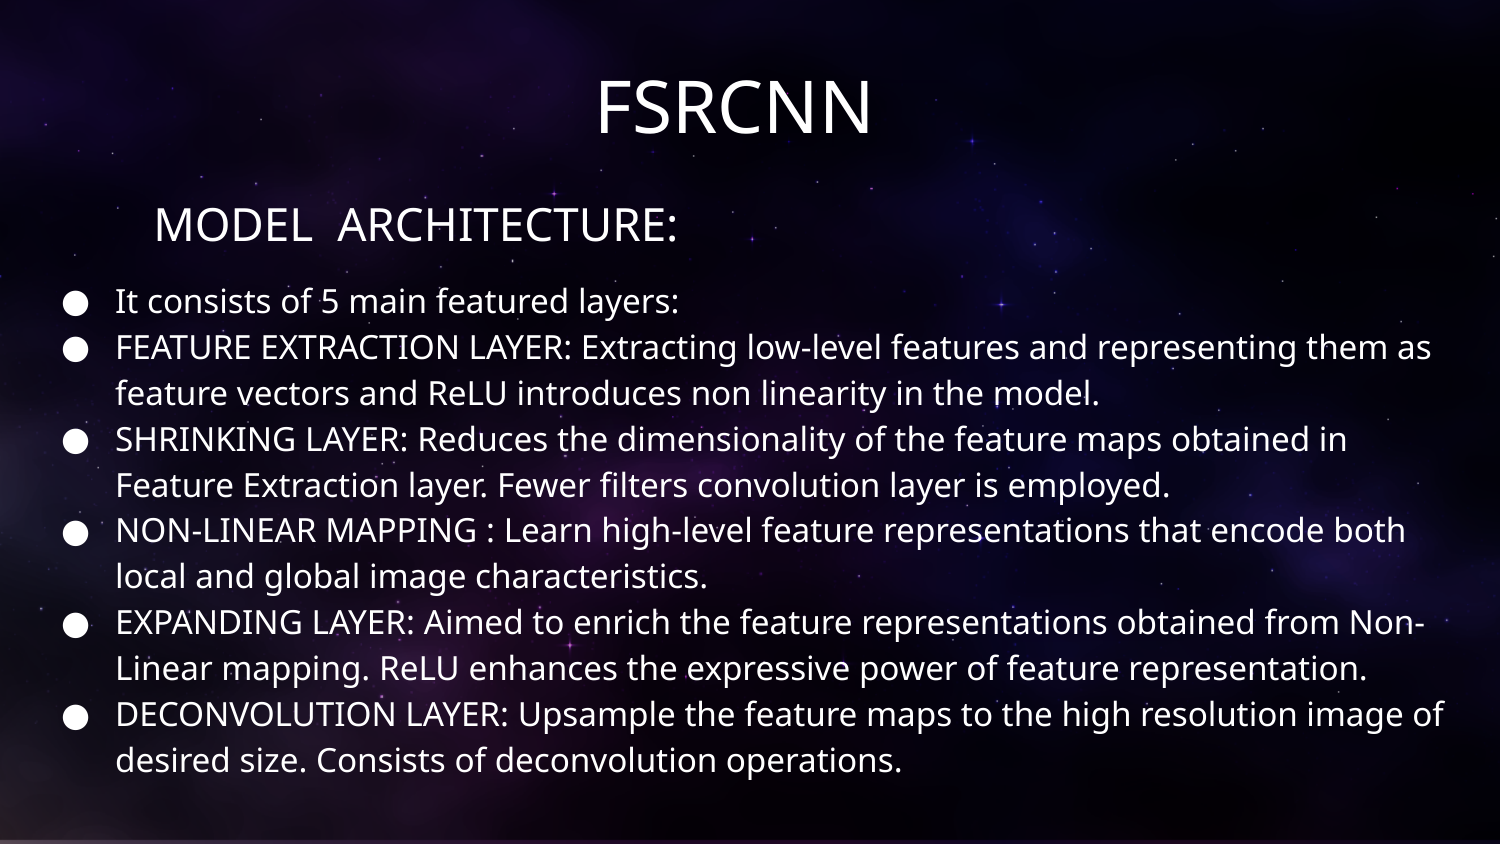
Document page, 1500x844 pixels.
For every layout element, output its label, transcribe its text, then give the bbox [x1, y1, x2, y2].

title MODEL ARCHITECTURE: [51, 180, 782, 275]
picture [0, 0, 1500, 844]
title FSRCNN [101, 45, 1368, 140]
list It consists of 5 main featured layers: FEATURE EXTRACTION LAYER: Extracting low-level features and representing them as feature vectors and ReLU introduces non linearity in the model. SHRINKING LAYER: Reduces the dimensionality of the feature maps obtained in Feature Extraction layer. Fewer filters convolution layer is employed. NON-LINEAR MAPPING : Learn high-level feature representations that encode both local and global image characteristics. EXPANDING LAYER: Aimed to enrich the feature representations obtained from Non-Linear mapping. ReLU enhances the expressive power of feature representation. DECONVOLUTION LAYER: Upsample the feature maps to the high resolution image of desired size. Consists of deconvolution operations. [25, 259, 1475, 784]
